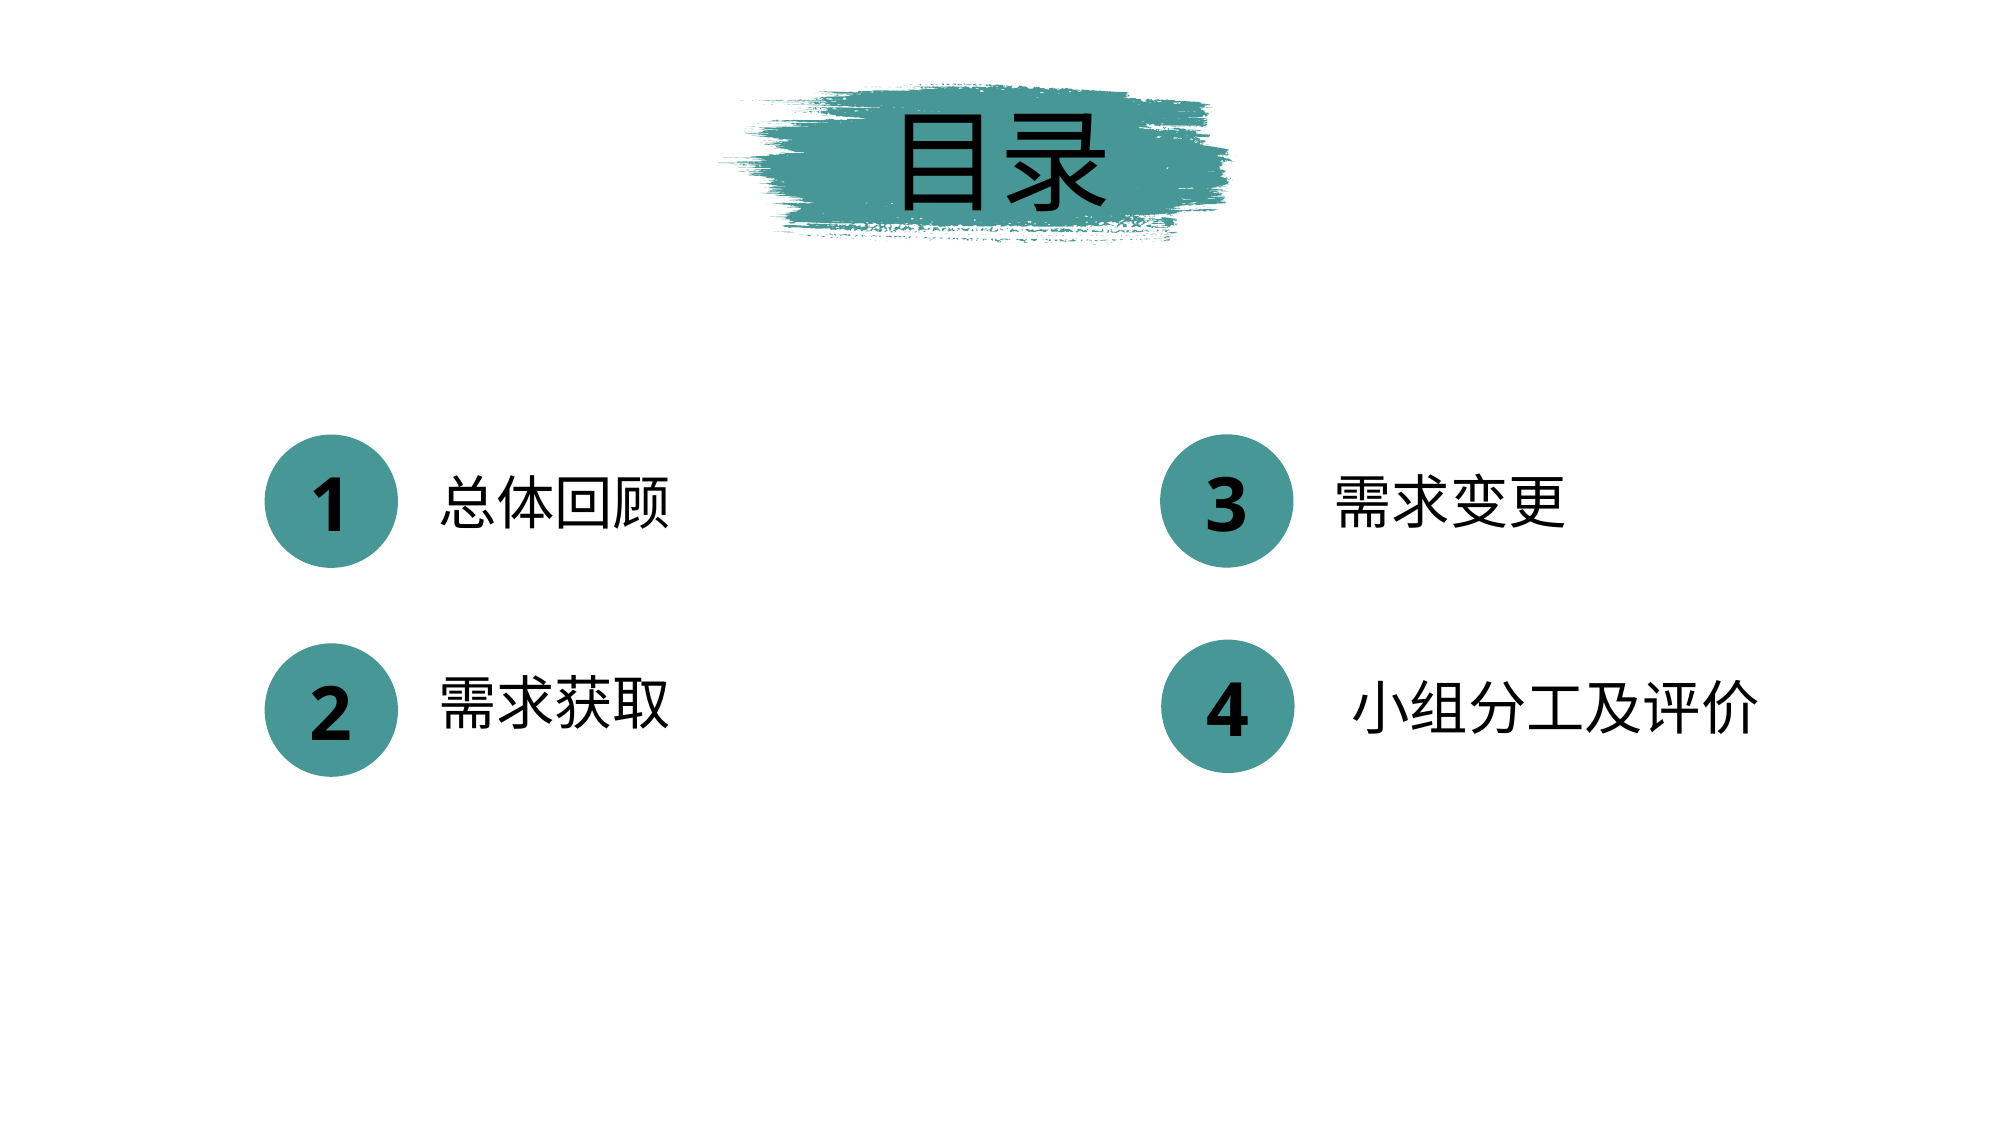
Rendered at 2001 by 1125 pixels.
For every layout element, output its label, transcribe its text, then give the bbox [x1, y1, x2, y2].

text_box 需求变更 [1318, 458, 1865, 543]
text_box 总体回顾 [423, 458, 824, 544]
text_box 需求获取 [423, 659, 910, 744]
text_box [960, 237, 974, 243]
text_box 小组分工及评价 [1336, 663, 1817, 749]
text_box 目录 [200, 82, 1800, 233]
text_box 2 [262, 641, 401, 779]
text_box 4 [1159, 637, 1297, 776]
text_box [1044, 238, 1077, 243]
text_box 1 [262, 432, 401, 570]
text_box [1016, 238, 1028, 243]
text_box [994, 237, 1011, 243]
text_box 3 [1158, 432, 1296, 570]
